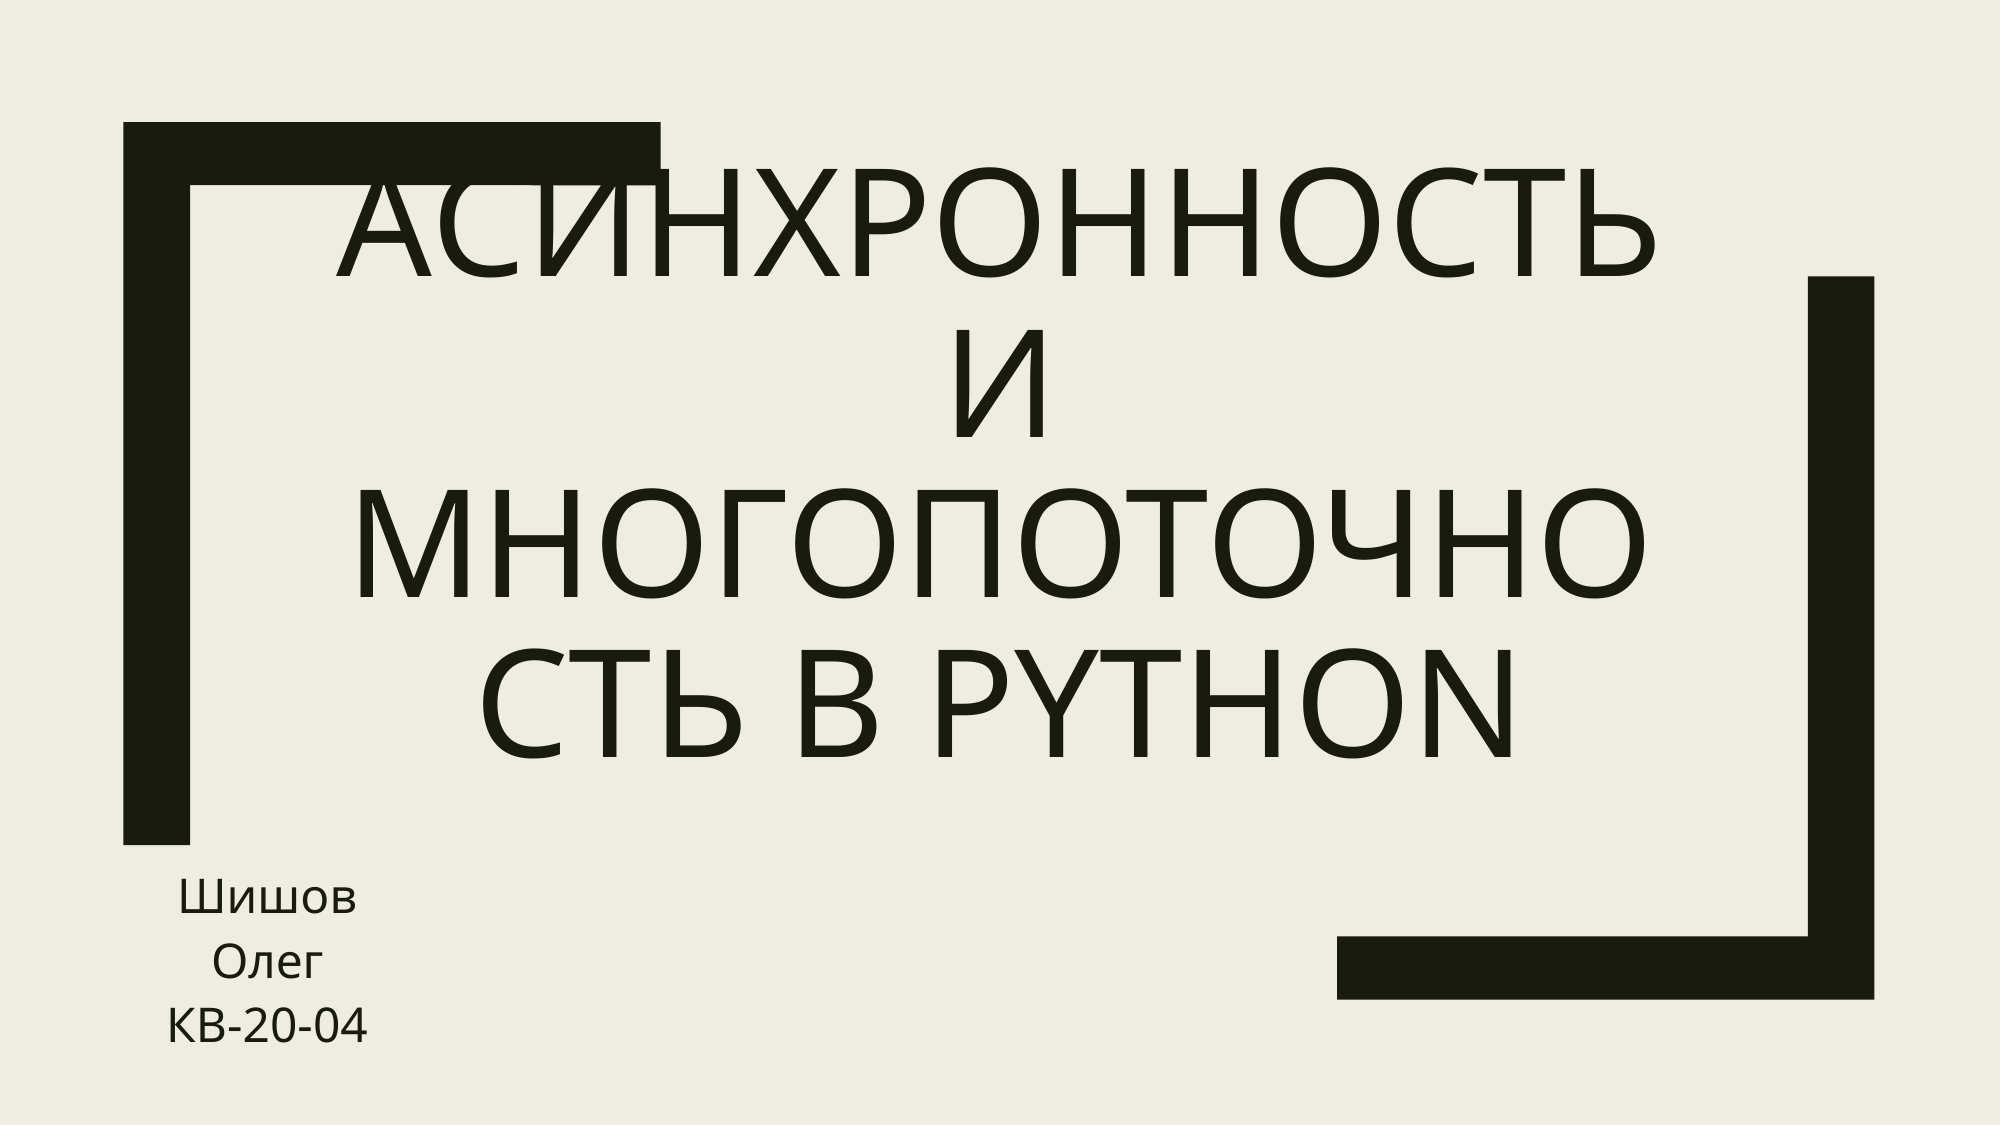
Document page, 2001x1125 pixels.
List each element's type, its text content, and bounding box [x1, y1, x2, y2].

title асинхронность и многопоточность в python [314, 327, 1686, 798]
subtitle Шишов Олег КВ-20-04 [114, 851, 420, 1030]
